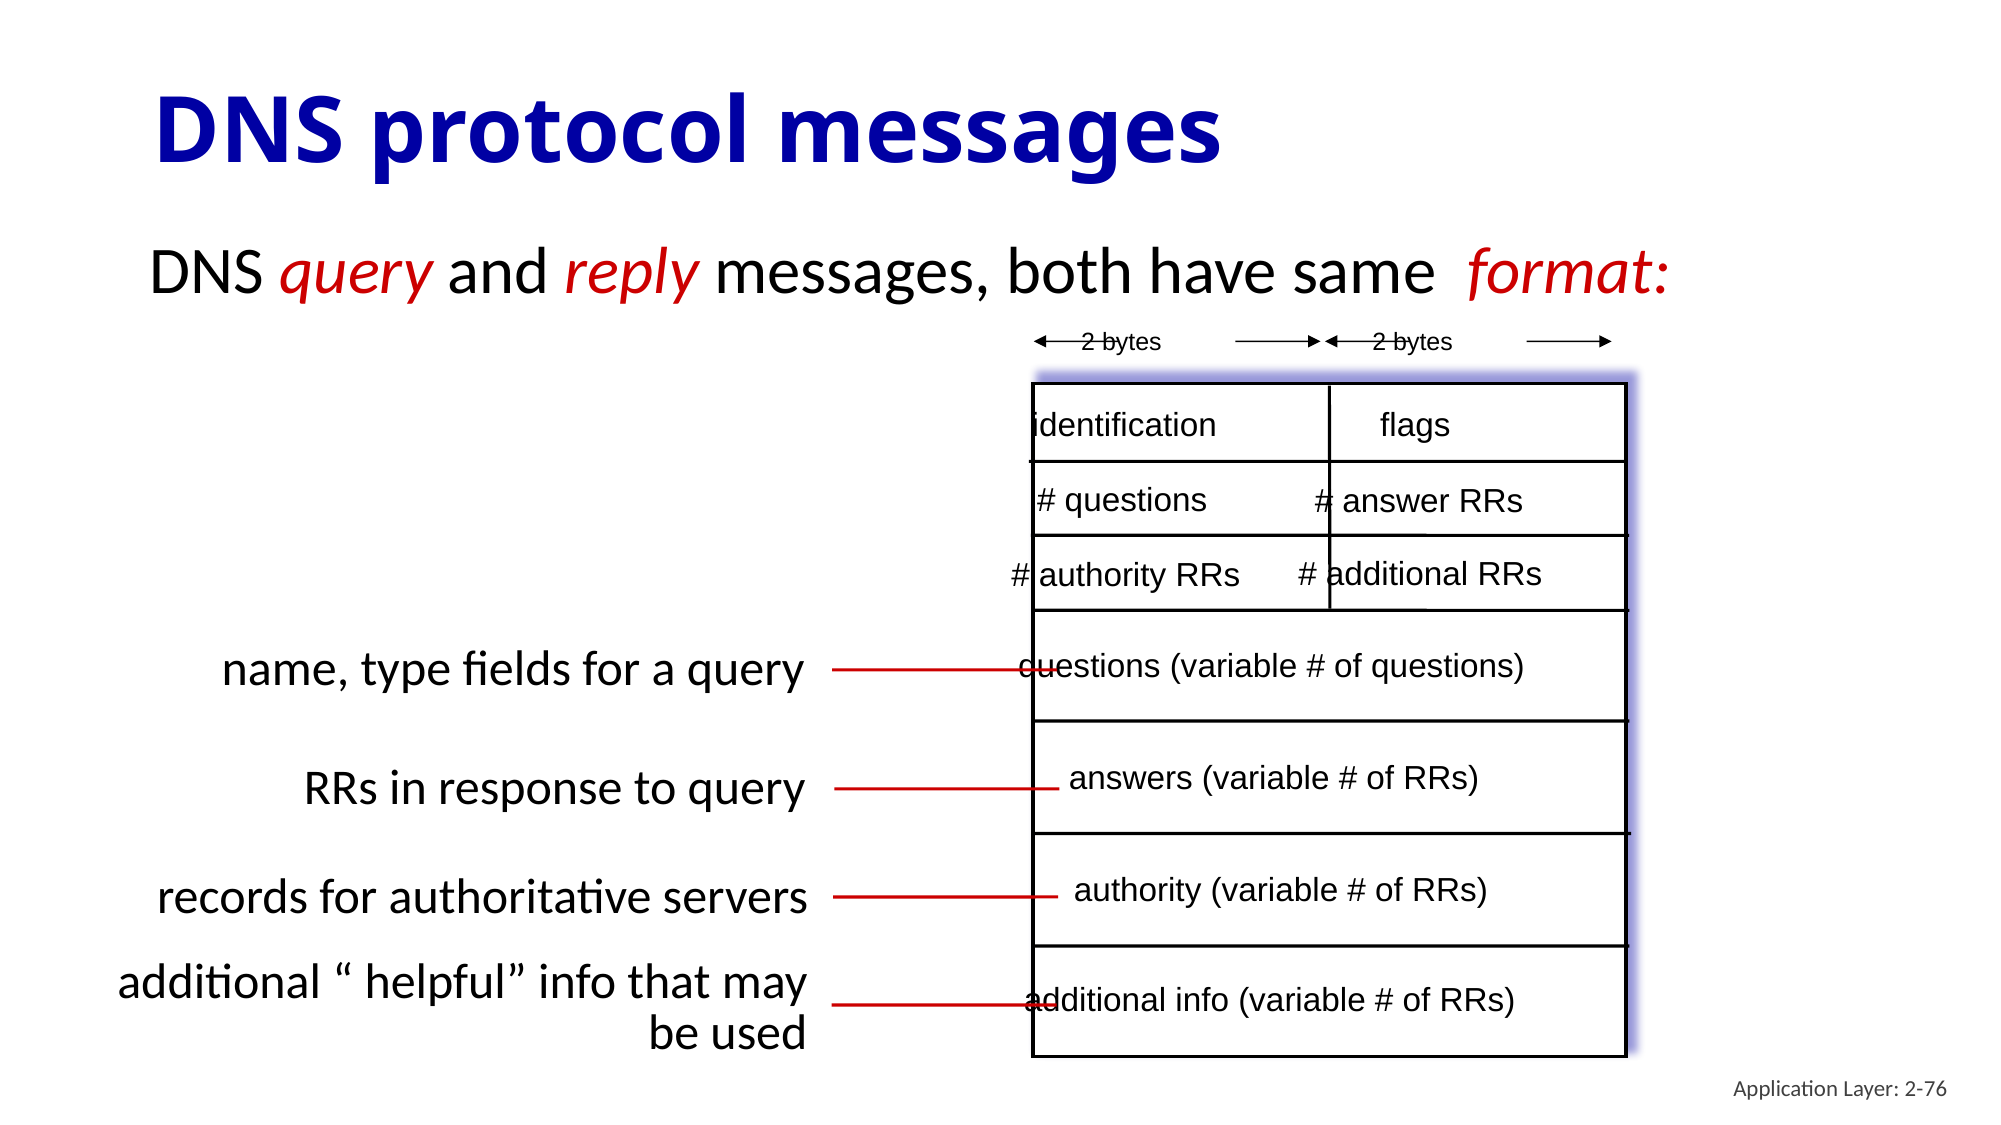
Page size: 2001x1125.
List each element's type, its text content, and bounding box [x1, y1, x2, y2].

slide_number Application Layer: 2-76 [1512, 1056, 1963, 1117]
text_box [1028, 317, 1632, 1057]
text_box RRs in response to query [163, 756, 821, 822]
text_box name, type fields for a query [168, 637, 820, 704]
text_box records for authoritative servers [35, 865, 824, 932]
title DNS protocol messages [137, 59, 1863, 207]
text_box additional “ helpful” info that may be used [65, 950, 823, 1068]
text_box DNS query and reply messages, both have same format: [113, 228, 1819, 313]
